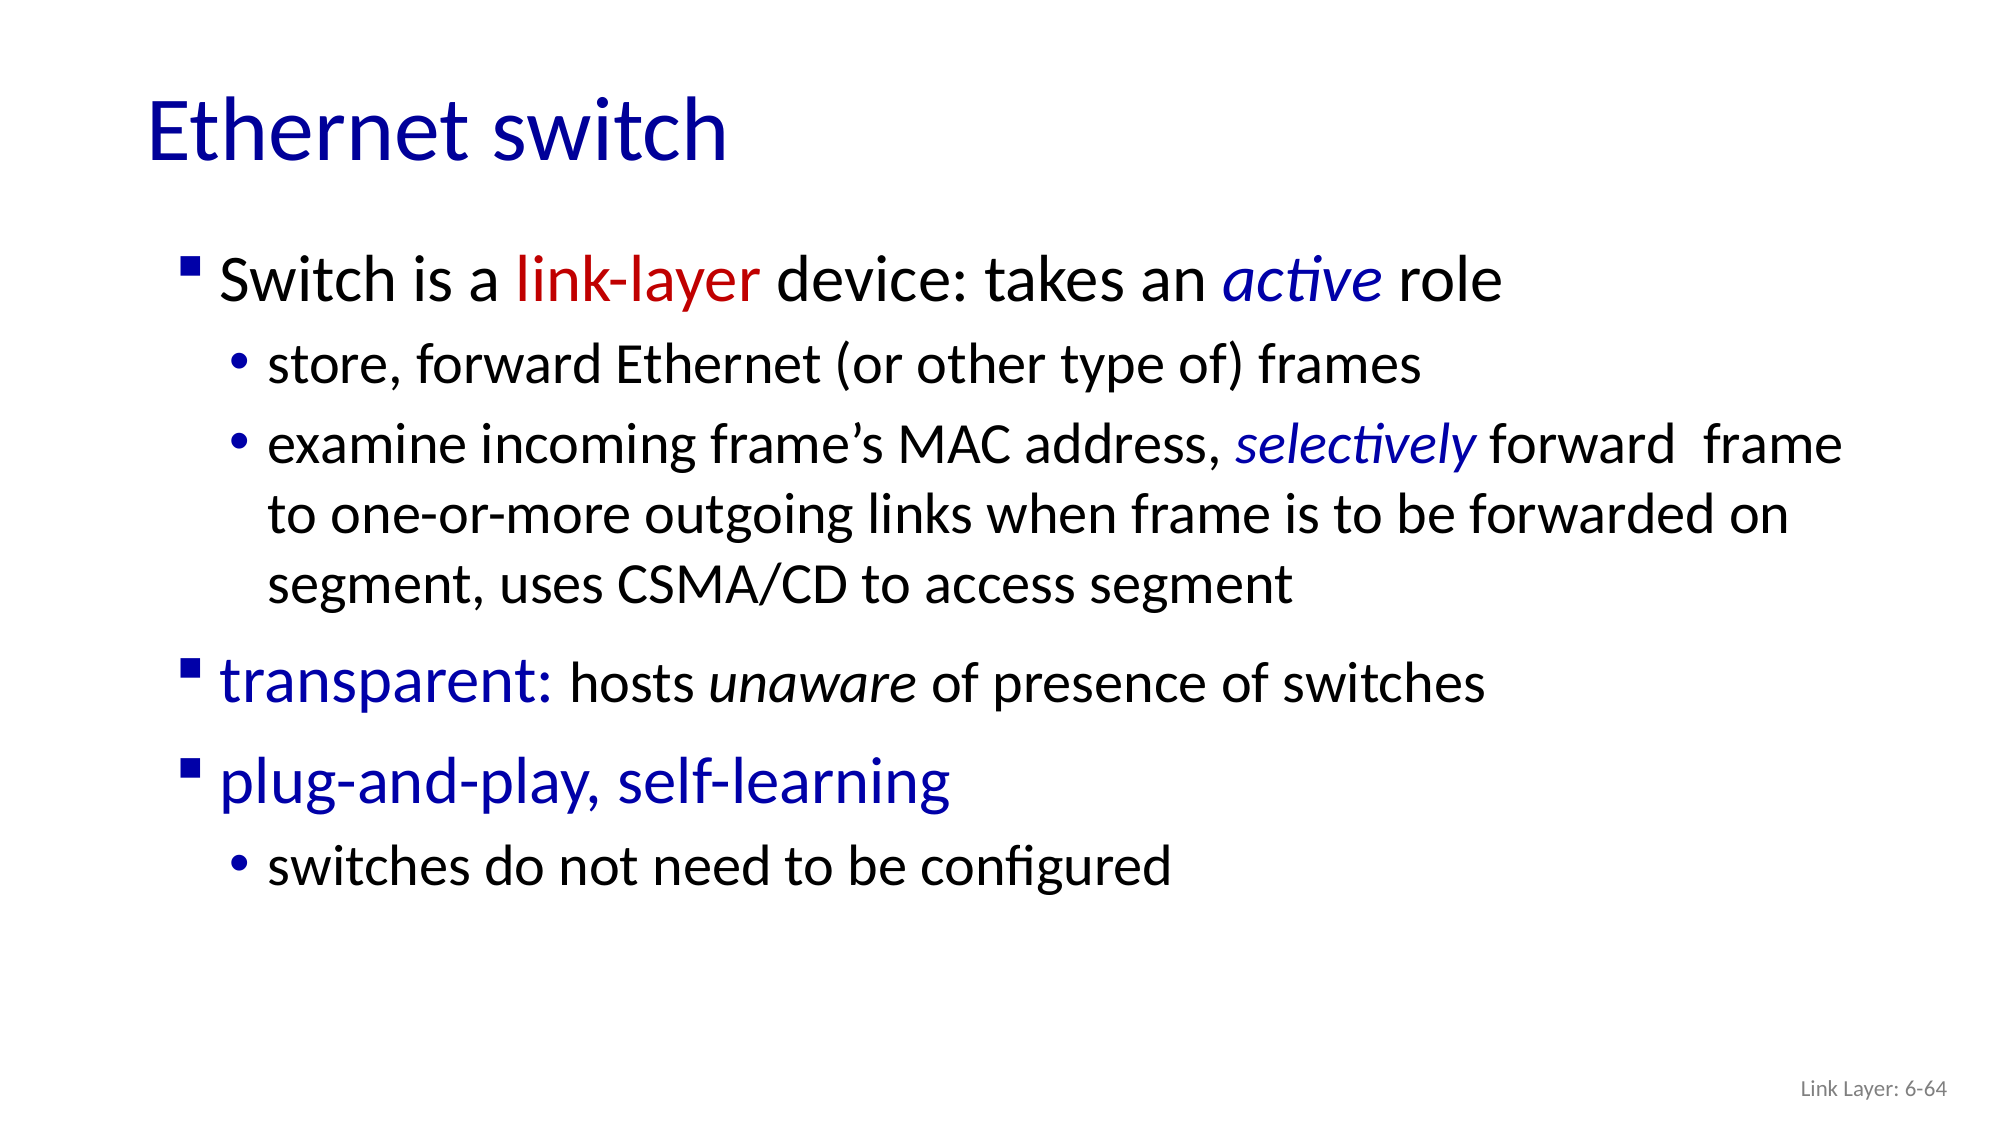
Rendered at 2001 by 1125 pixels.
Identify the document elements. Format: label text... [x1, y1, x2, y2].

slide_number Link Layer: 6-64 [1512, 1056, 1963, 1117]
title Ethernet switch [131, 57, 1857, 205]
text_box Switch is a link-layer device: takes an active role store, forward Ethernet (or other type of) frames examine incoming frame’s MAC address, selectively forward frame to one-or-more outgoing links when frame is to be forwarded on segment, uses CSMA/CD to access segment transparent: hosts unaware of presence of switches plug-and-play, self-learning switches do not need to be configured [138, 227, 1904, 1033]
